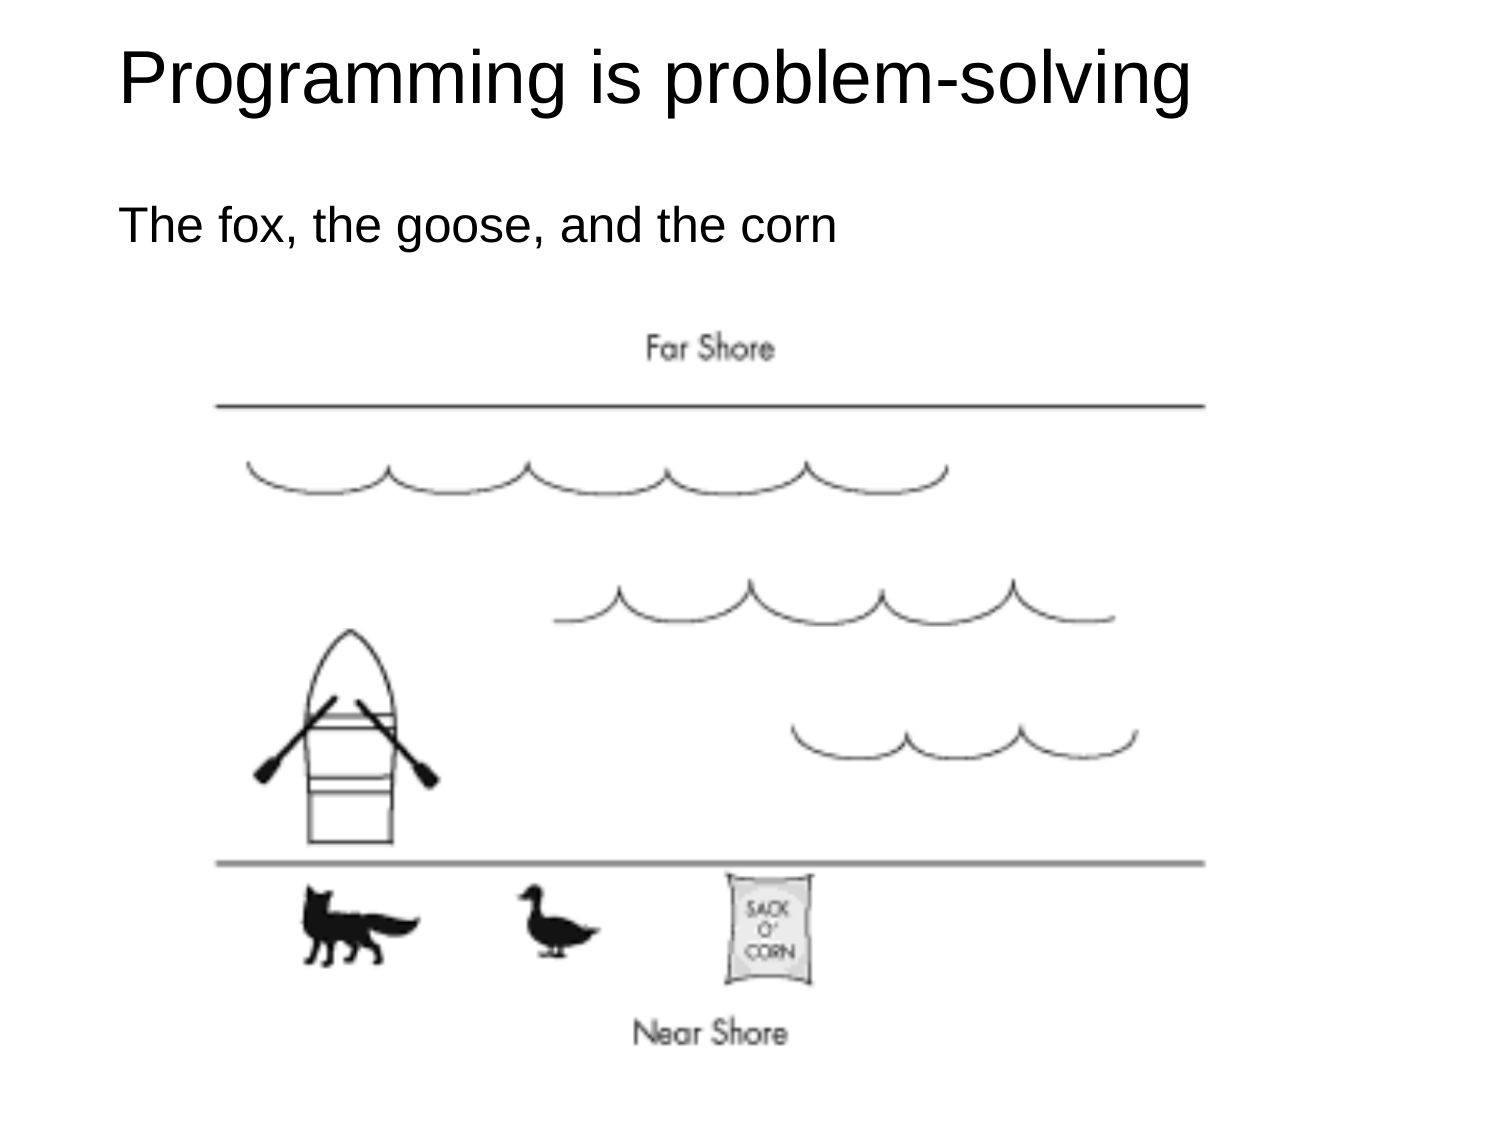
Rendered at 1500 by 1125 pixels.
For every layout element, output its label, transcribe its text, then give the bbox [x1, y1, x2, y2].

title Programming is problem-solving [103, 22, 1397, 137]
picture [188, 308, 1312, 1069]
list The fox, the goose, and the corn [103, 192, 1397, 1014]
